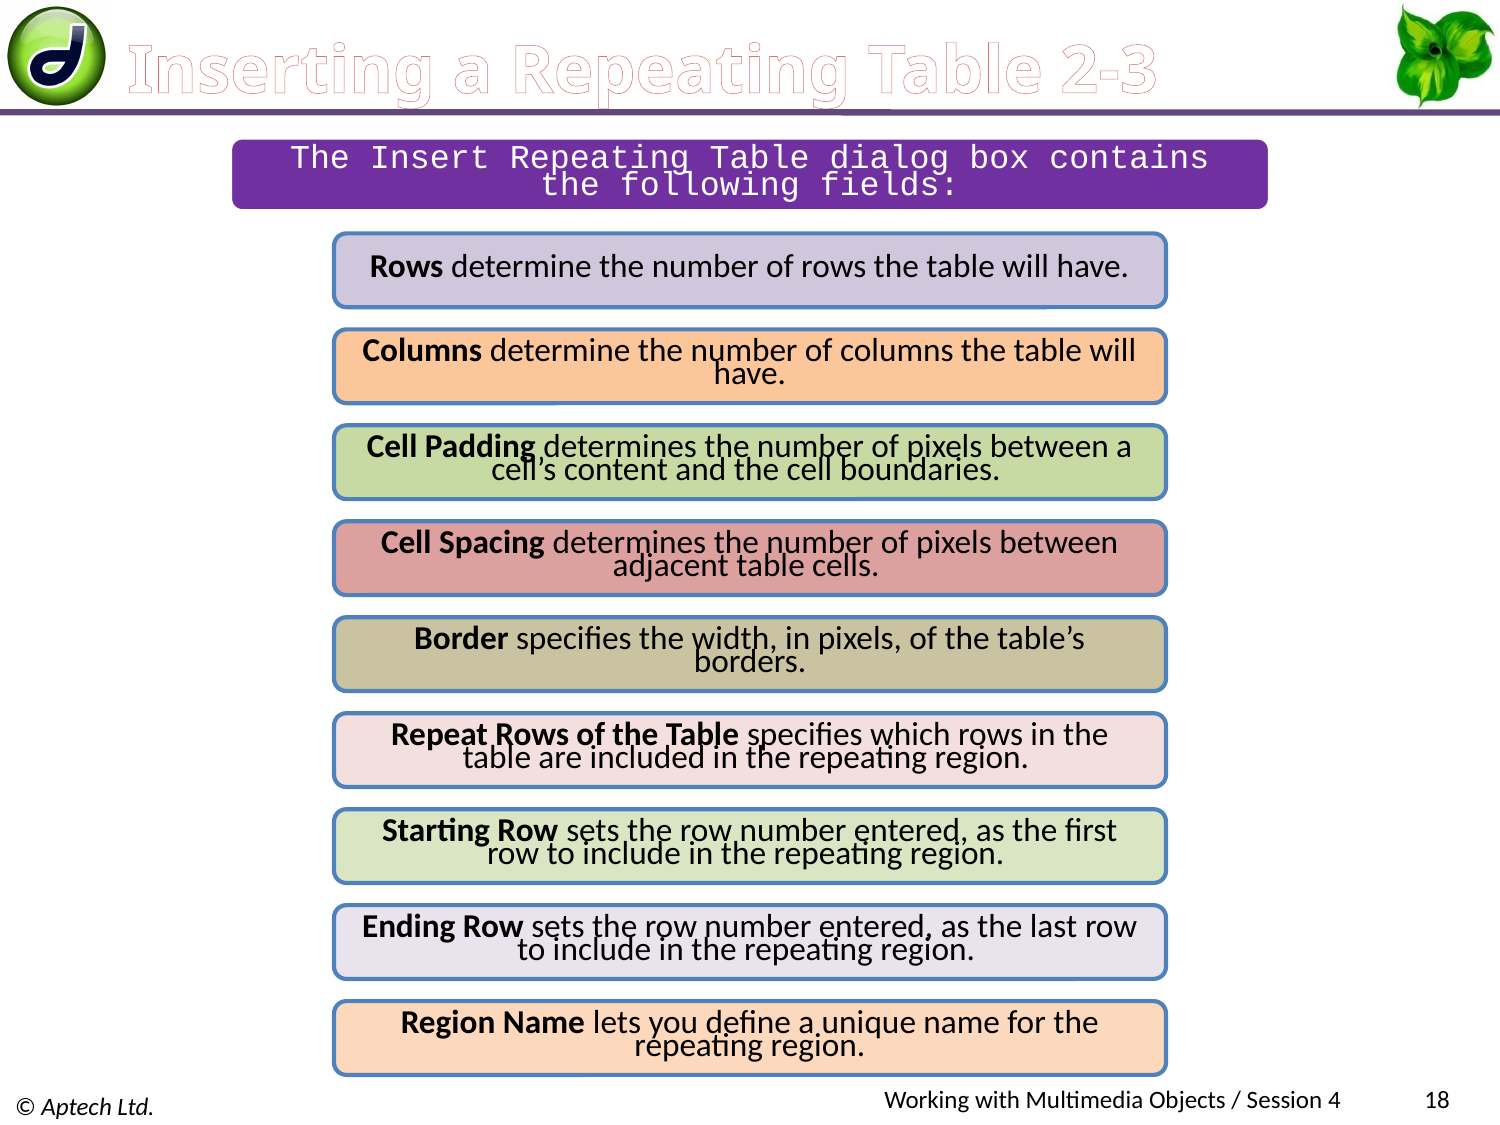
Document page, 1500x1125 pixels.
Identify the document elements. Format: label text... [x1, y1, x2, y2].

title Inserting a Repeating Table 2-3 [112, 32, 1363, 101]
footer Working with Multimedia Objects / Session 4 [375, 1084, 1363, 1113]
picture [0, 0, 113, 109]
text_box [99, 137, 1401, 1076]
picture [1387, 0, 1500, 109]
slide_number 18 [1363, 1084, 1465, 1113]
